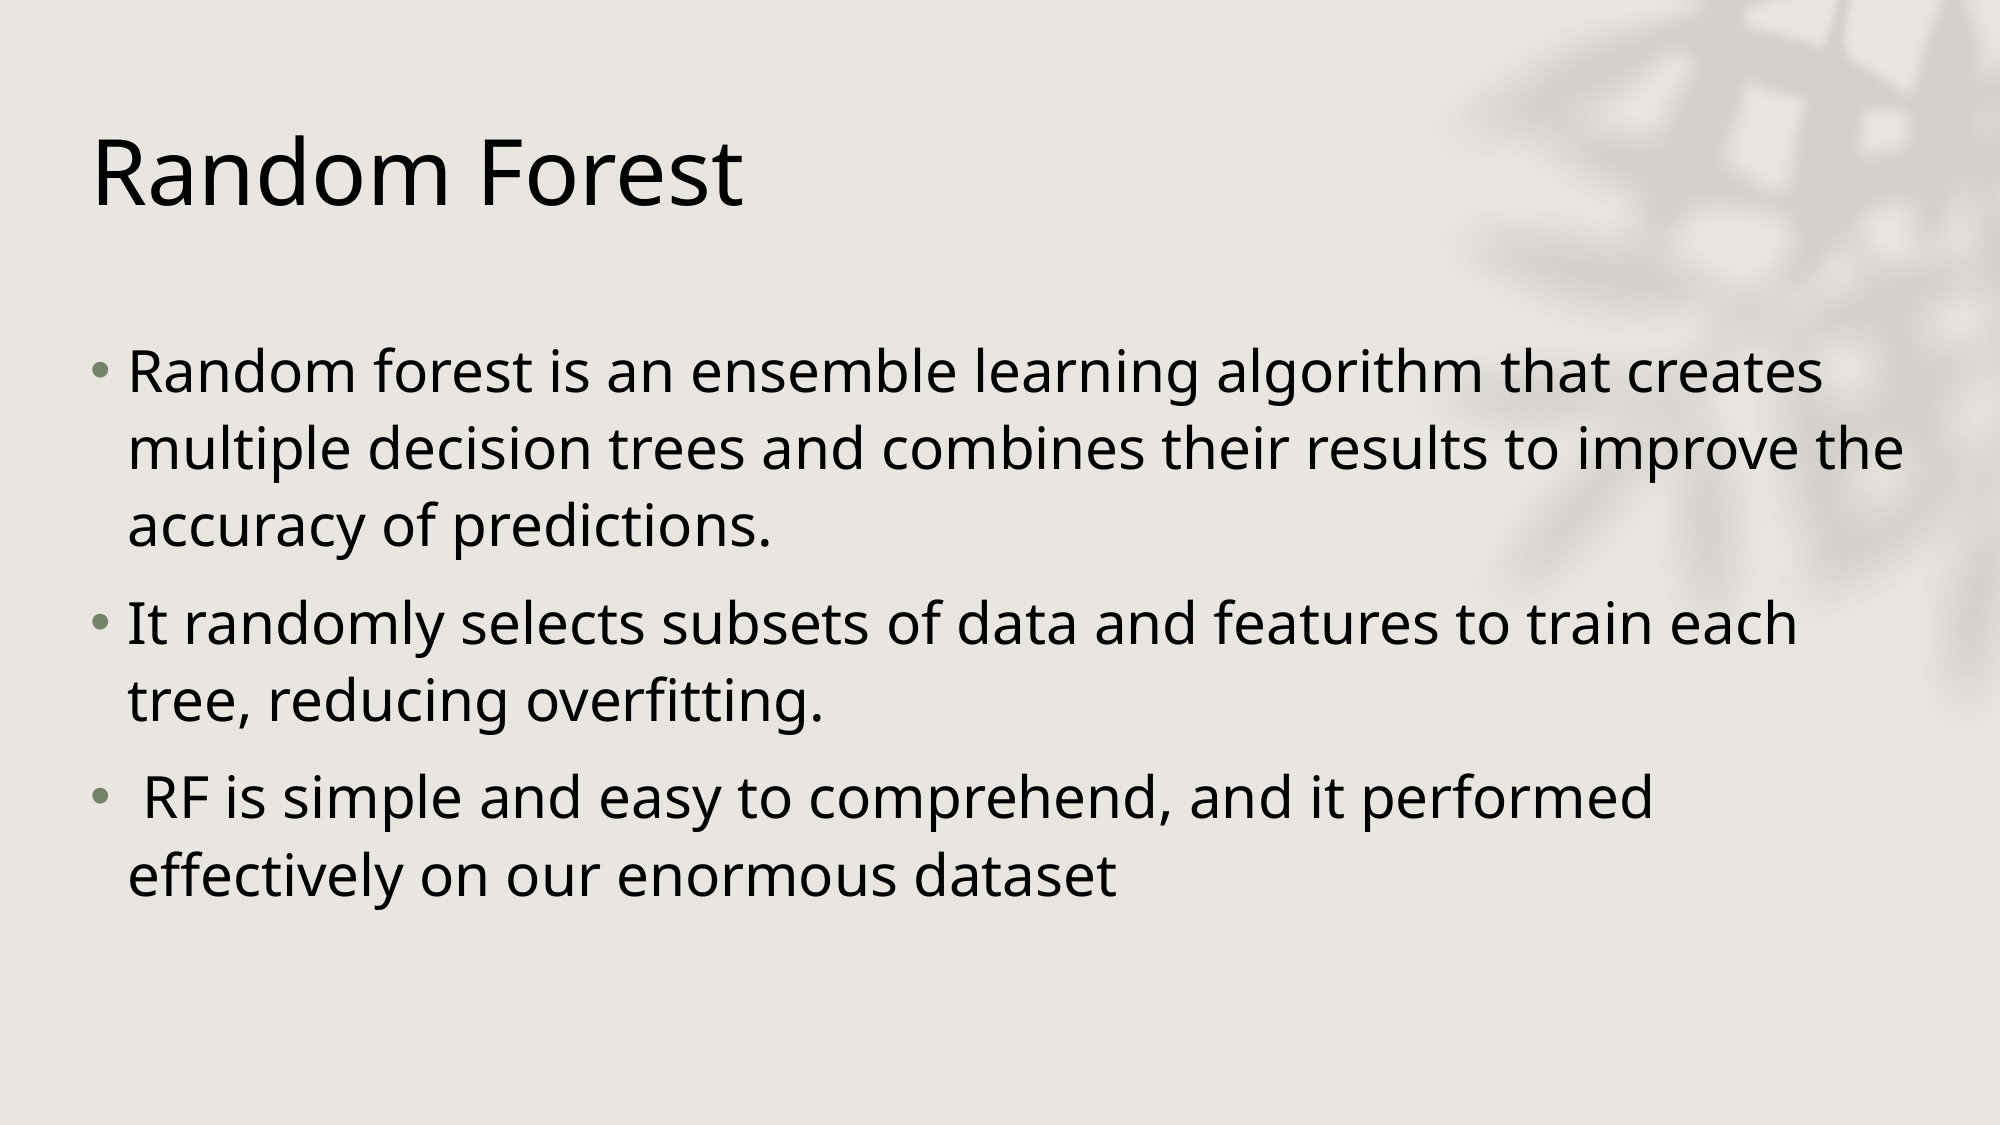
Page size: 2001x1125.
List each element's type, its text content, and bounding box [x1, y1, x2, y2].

list Random forest is an ensemble learning algorithm that creates multiple decision trees and combines their results to improve the accuracy of predictions. It randomly selects subsets of data and features to train each tree, reducing overfitting. RF is simple and easy to comprehend, and it performed effectively on our enormous dataset [75, 319, 1925, 1009]
title Random Forest [75, 60, 1863, 278]
